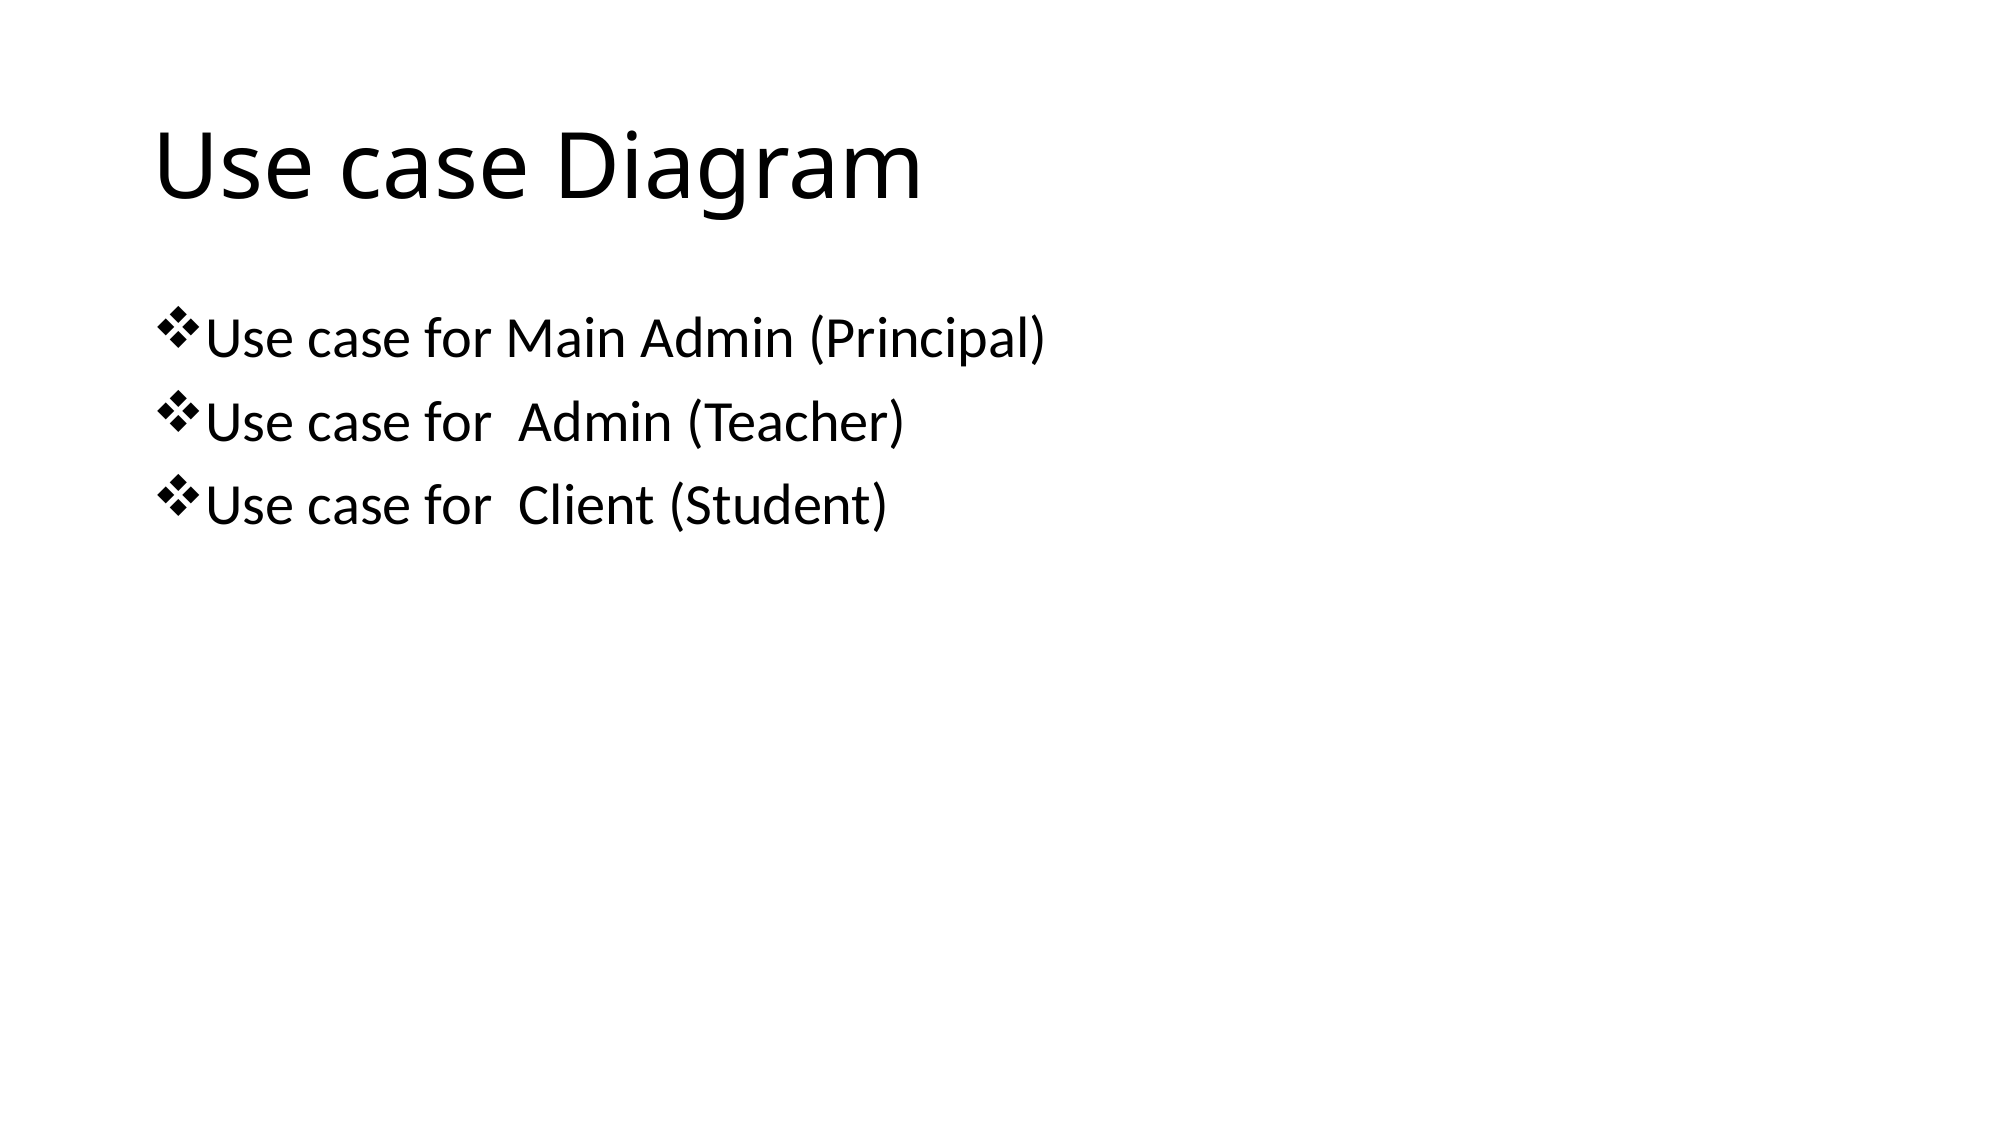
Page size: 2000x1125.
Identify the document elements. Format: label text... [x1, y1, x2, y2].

title Use case Diagram [137, 59, 1862, 278]
list Use case for Main Admin (Principal) Use case for Admin (Teacher) Use case for Client (Student) [137, 299, 1862, 1014]
